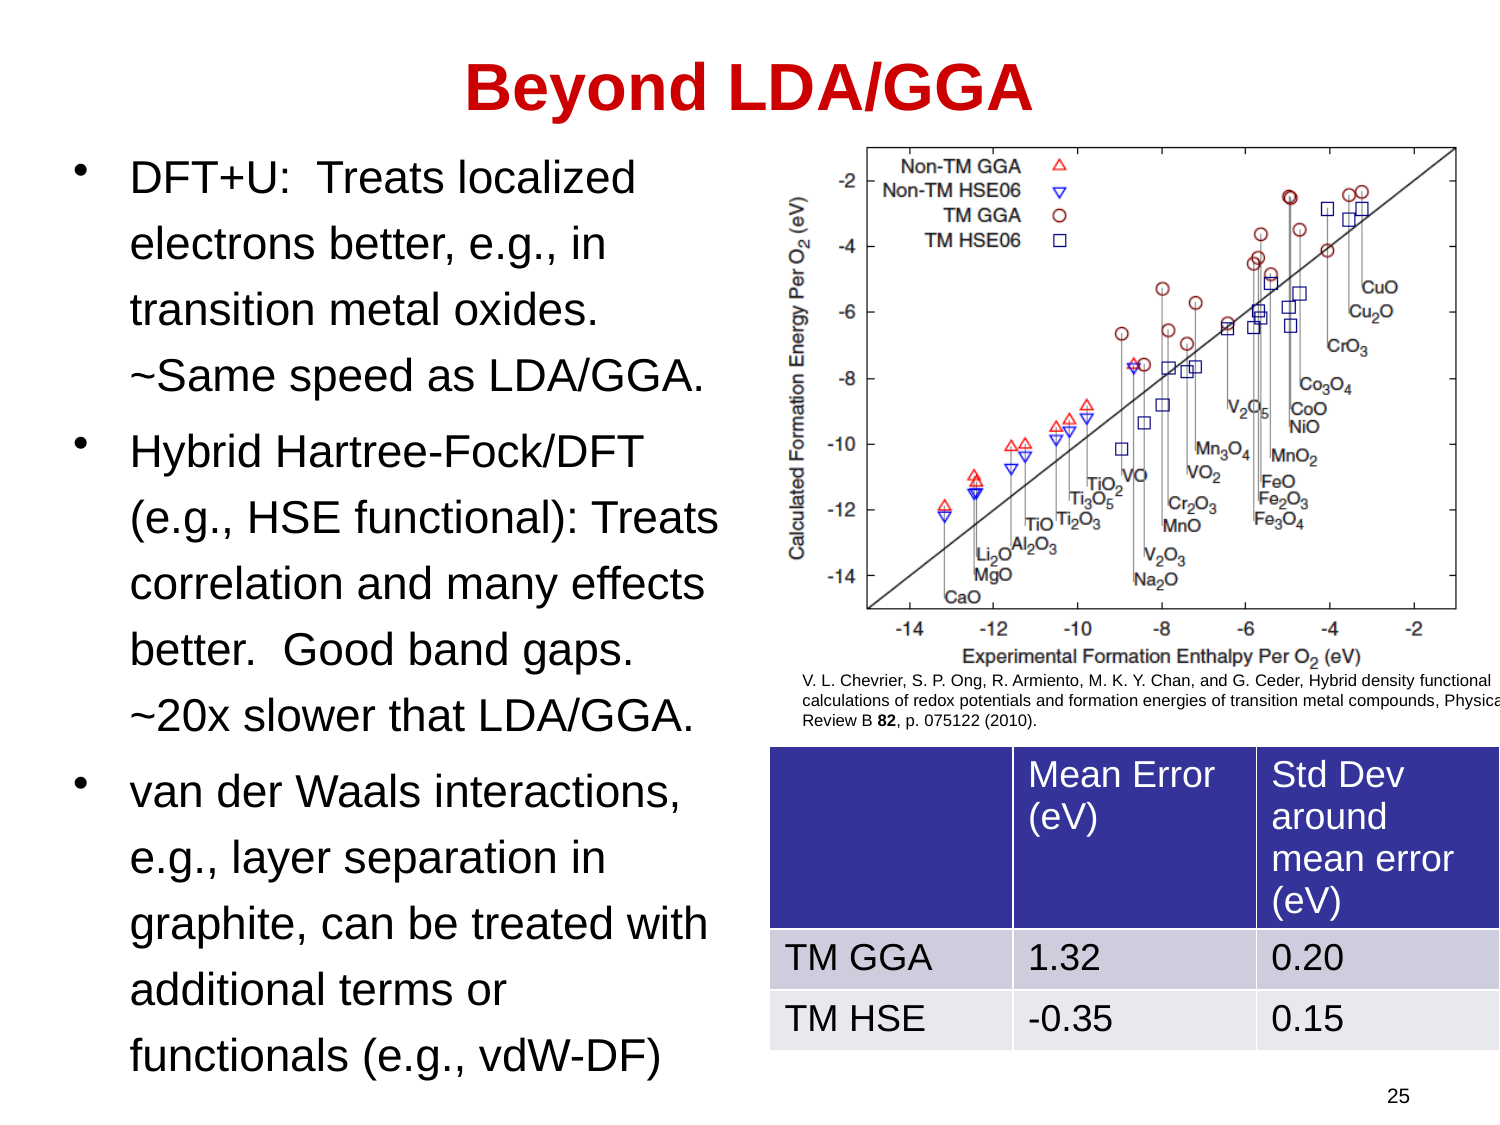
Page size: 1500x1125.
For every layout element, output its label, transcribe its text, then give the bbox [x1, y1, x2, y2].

table_cell 0.20 [1257, 930, 1499, 989]
table_header Std Dev around mean error (eV) [1257, 747, 1499, 928]
picture [769, 128, 1484, 681]
text_box V. L. Chevrier, S. P. Ong, R. Armiento, M. K. Y. Chan, and G. Ceder, Hybrid density functional calculations of redox potentials and formation energies of transition metal compounds, Physical Review B 82, p. 075122 (2010). [787, 662, 1500, 737]
table_cell TM GGA [770, 930, 1012, 989]
table_header Mean Error (eV) [1014, 747, 1256, 928]
table_cell 1.32 [1014, 930, 1256, 989]
table_header [770, 747, 1012, 928]
table_cell TM HSE [770, 991, 1012, 1050]
table_cell 0.15 [1257, 991, 1499, 1050]
table_cell -0.35 [1014, 991, 1256, 1050]
slide_number 25 [1074, 1051, 1426, 1103]
title Beyond LDA/GGA [0, 0, 1500, 169]
list DFT+U: Treats localized electrons better, e.g., in transition metal oxides. ~Same speed as LDA/GGA. Hybrid Hartree-Fock/DFT (e.g., HSE functional): Treats correlation and many effects better. Good band gaps. ~20x slower that LDA/GGA. van der Waals interactions, e.g., layer separation in graphite, can be treated with additional terms or functionals (e.g., vdW-DF) [58, 128, 754, 1103]
